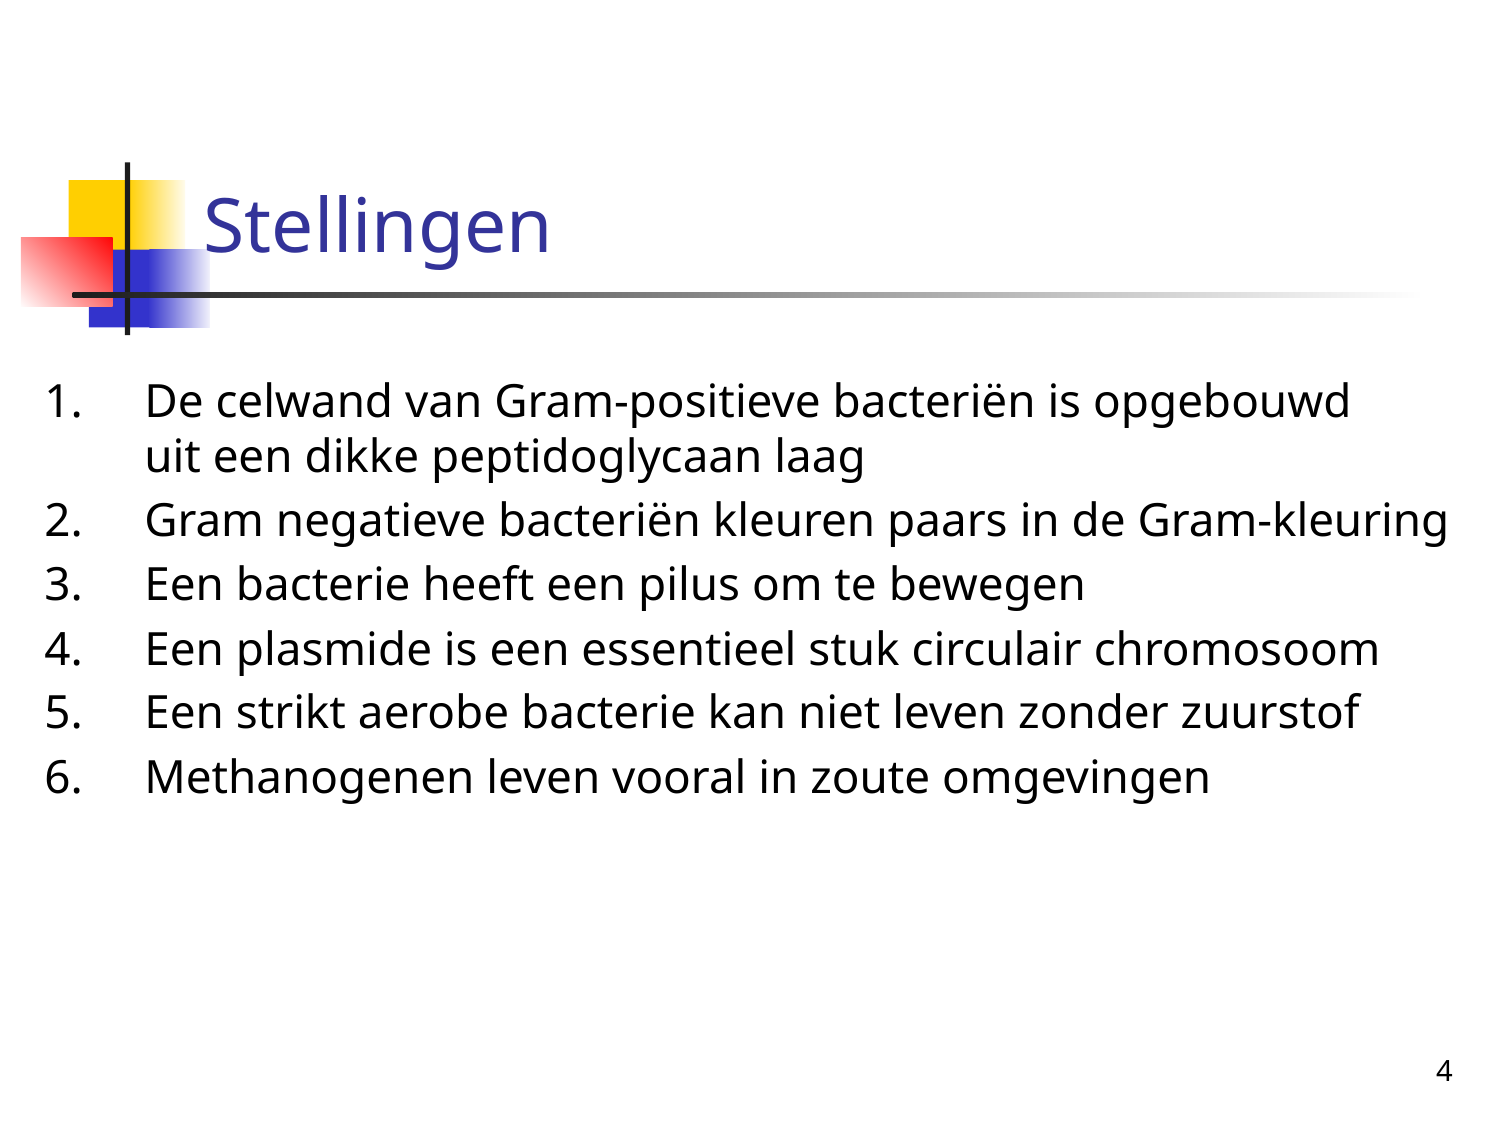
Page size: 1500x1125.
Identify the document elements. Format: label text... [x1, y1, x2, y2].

list De celwand van Gram-positieve bacteriën is opgebouwd uit een dikke peptidoglycaan laag Gram negatieve bacteriën kleuren paars in de Gram-kleuring Een bacterie heeft een pilus om te bewegen Een plasmide is een essentieel stuk circulair chromosoom Een strikt aerobe bacterie kan niet leven zonder zuurstof Methanogenen leven vooral in zoute omgevingen [29, 295, 1500, 1106]
title Stellingen [188, 35, 1468, 275]
